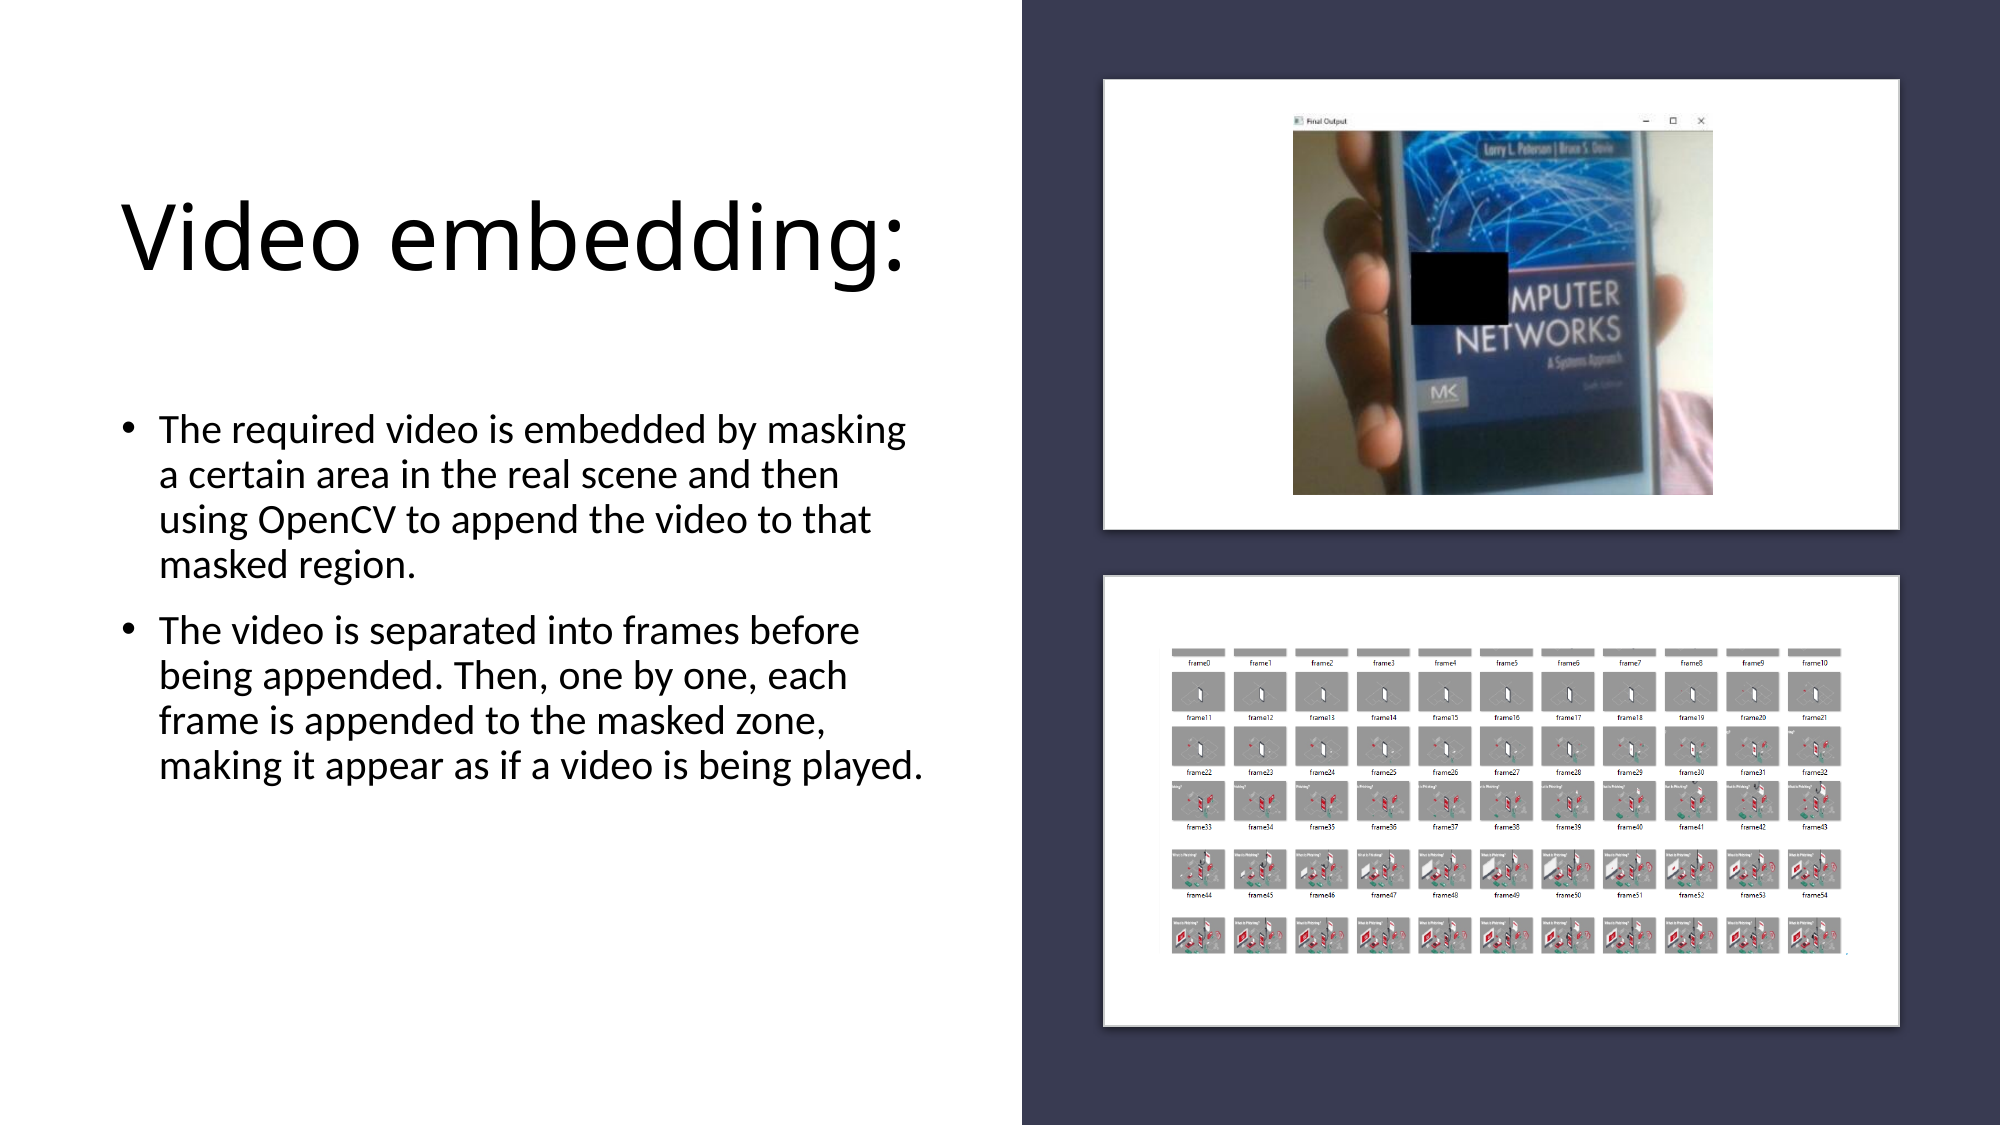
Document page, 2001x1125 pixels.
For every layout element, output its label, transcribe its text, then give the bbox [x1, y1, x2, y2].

text_box [1021, 0, 2000, 1125]
picture [1293, 113, 1713, 495]
text_box [1103, 575, 1900, 1027]
title Video embedding: [106, 103, 944, 379]
picture [1157, 647, 1848, 955]
text_box [1103, 78, 1900, 530]
list The required video is embedded by masking a certain area in the real scene and then using OpenCV to append the video to that masked region. The video is separated into frames before being appended. Then, one by one, each frame is appended to the masked zone, making it appear as if a video is being played. [106, 399, 944, 1021]
